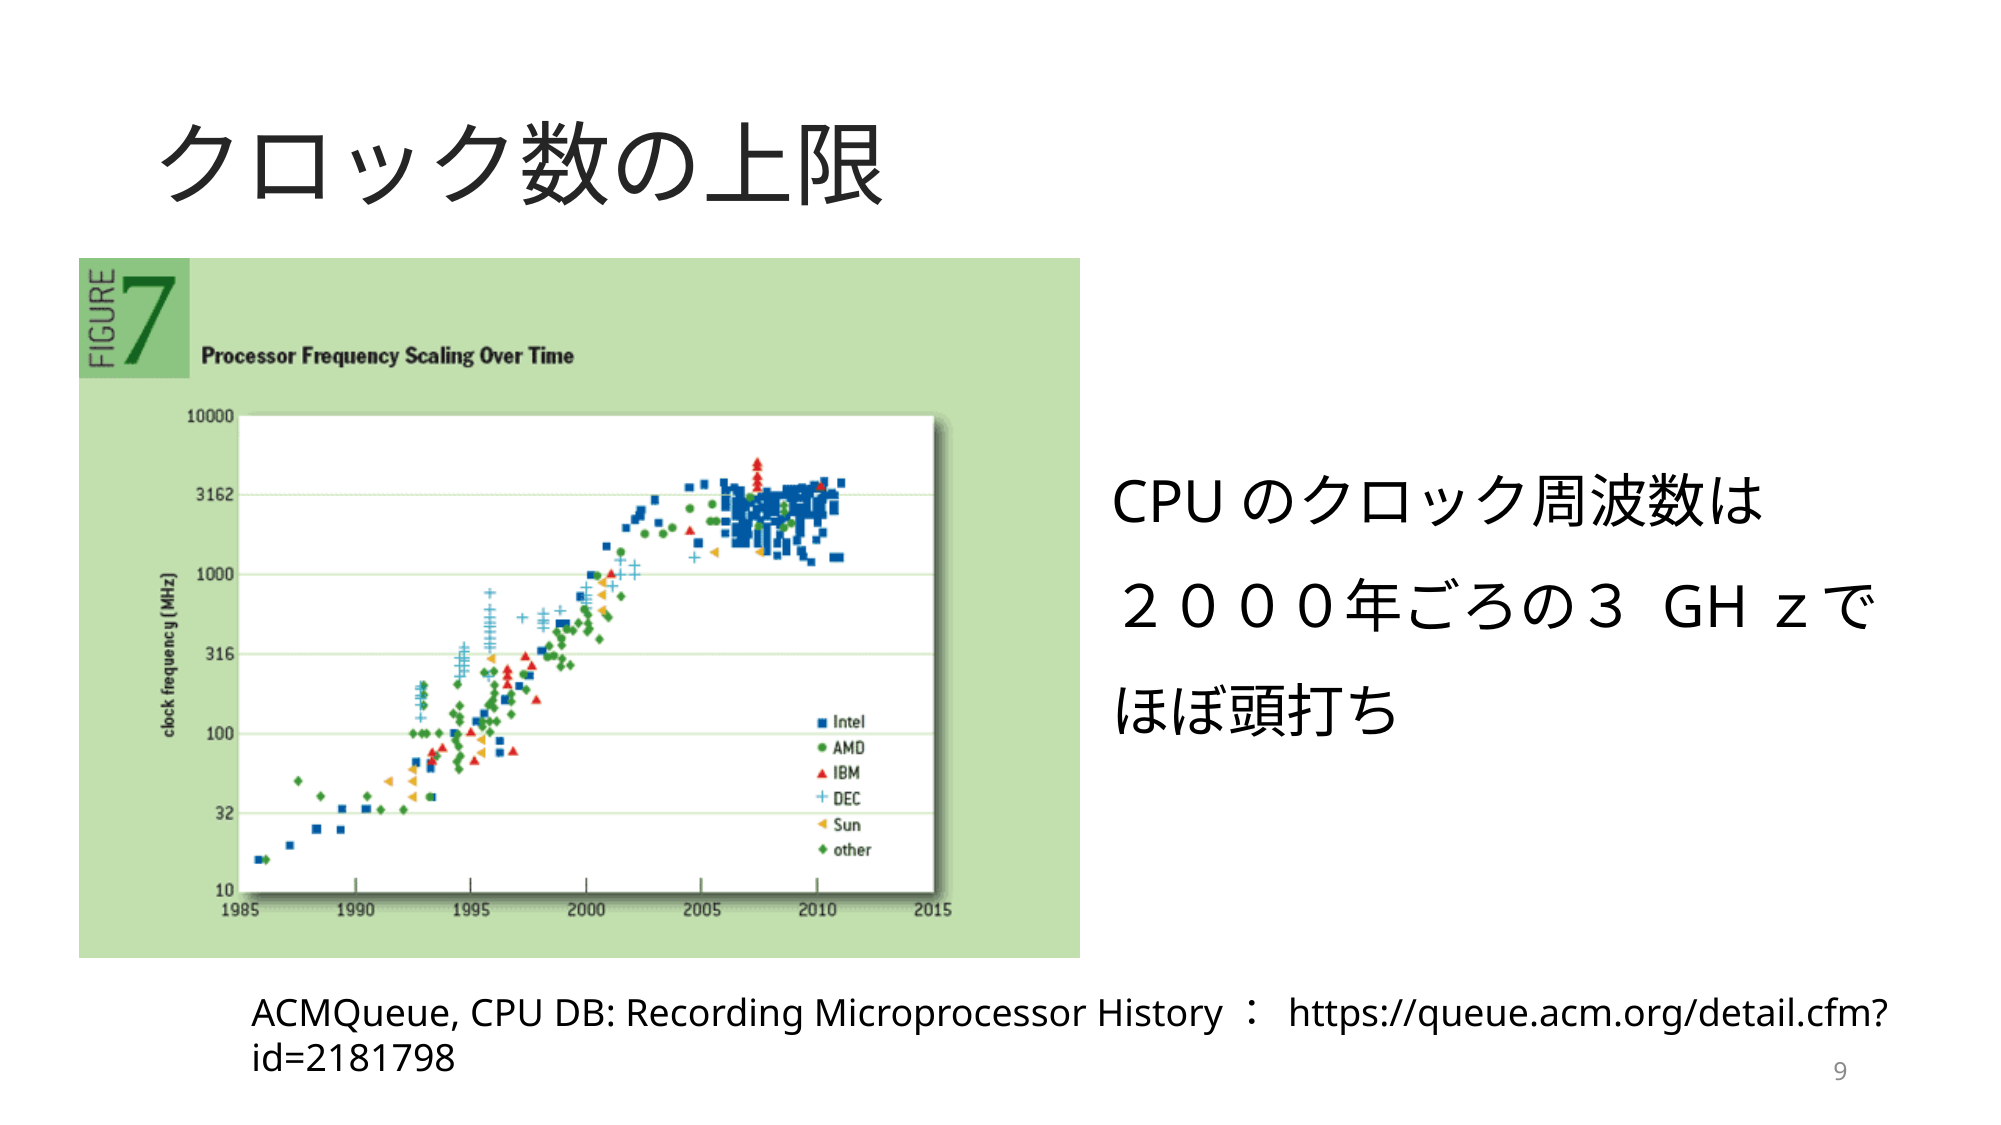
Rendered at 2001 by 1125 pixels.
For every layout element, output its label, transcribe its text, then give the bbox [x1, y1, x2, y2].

text_box ACMQueue, CPU DB: Recording Microprocessor History： https://queue.acm.org/detail.cfm?id=2181798 [236, 981, 1956, 1087]
title クロック数の上限 [137, 59, 1863, 278]
picture [79, 258, 1080, 958]
text_box CPUのクロック周波数は ２０００年ごろの３ GHｚで ほぼ頭打ち [1096, 422, 1931, 752]
slide_number 9 [1412, 1042, 1863, 1103]
